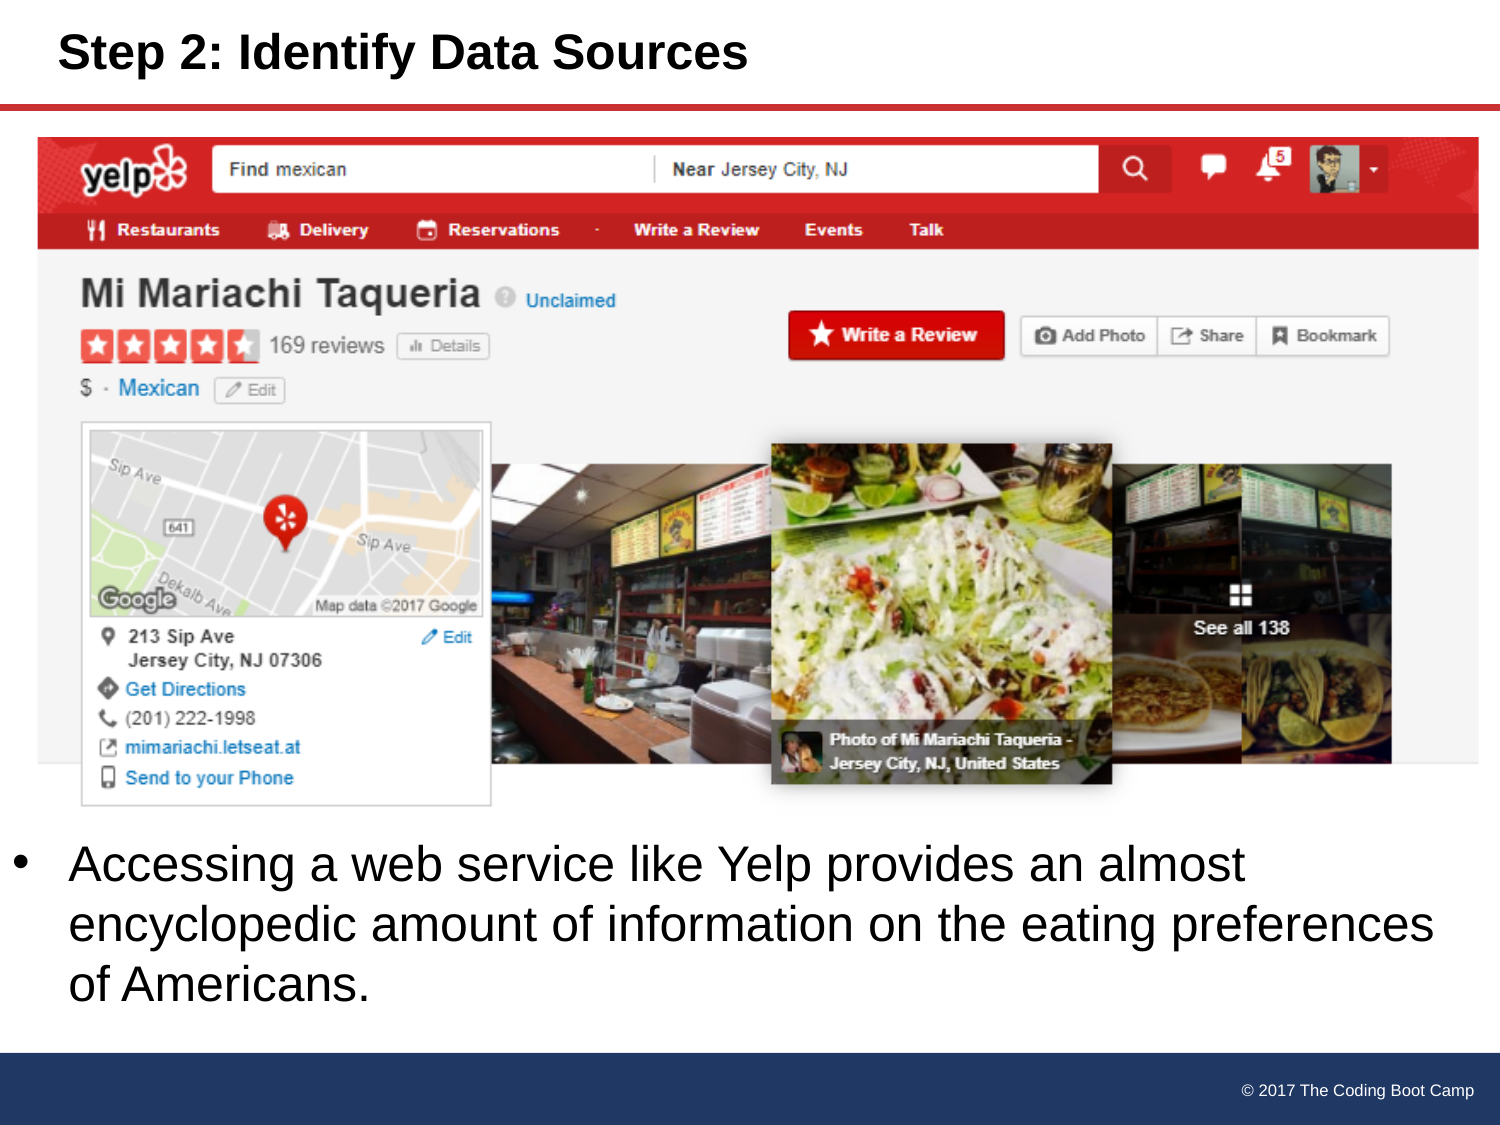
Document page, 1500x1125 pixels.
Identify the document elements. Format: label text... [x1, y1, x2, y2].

text_box Accessing a web service like Yelp provides an almost encyclopedic amount of information on the eating preferences of Americans. [4, 823, 1479, 1019]
title Step 2: Identify Data Sources [49, 0, 948, 108]
picture [37, 137, 1479, 825]
